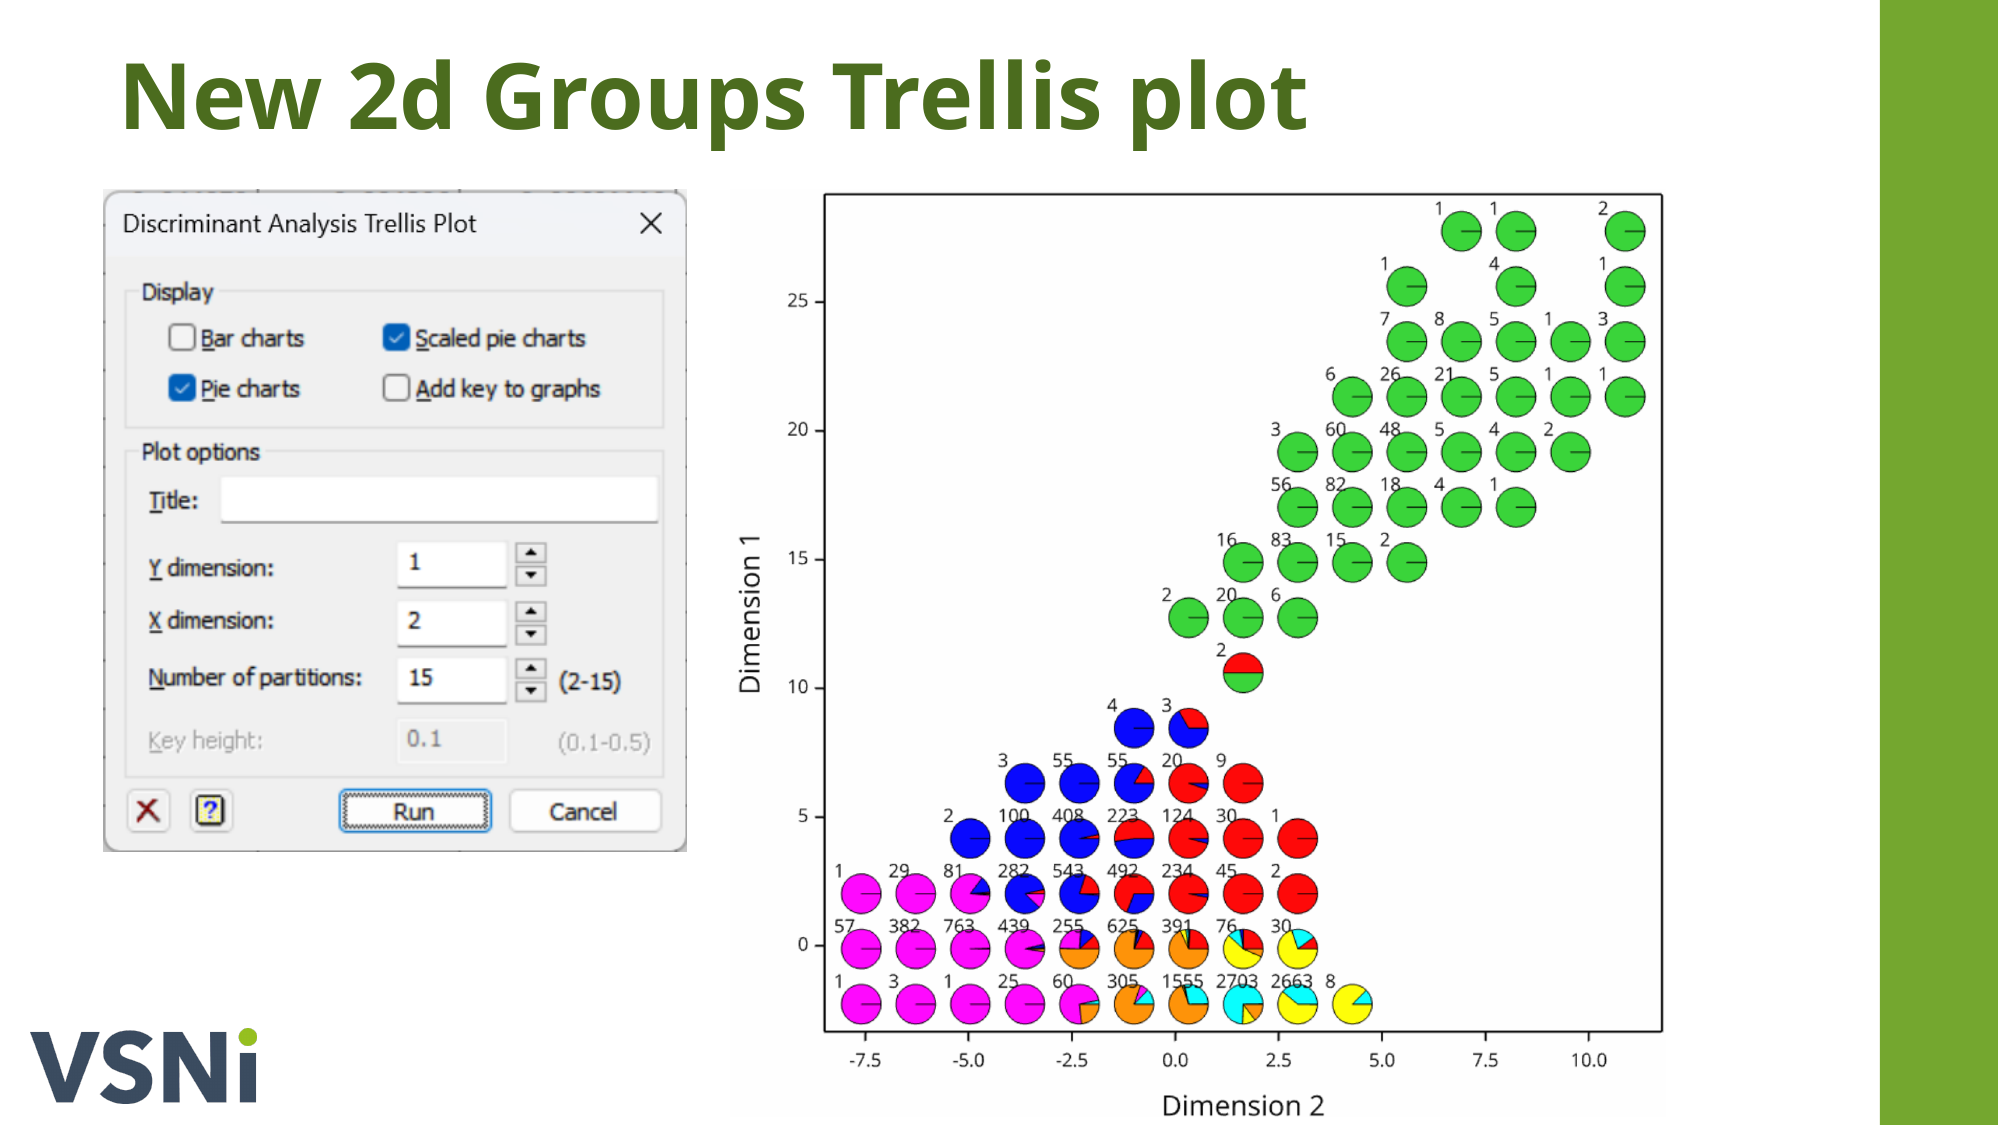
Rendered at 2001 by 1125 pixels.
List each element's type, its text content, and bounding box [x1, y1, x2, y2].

picture [30, 1028, 257, 1104]
picture [103, 189, 687, 852]
picture [730, 189, 1666, 1117]
title New 2d Groups Trellis plot [103, 22, 1829, 177]
